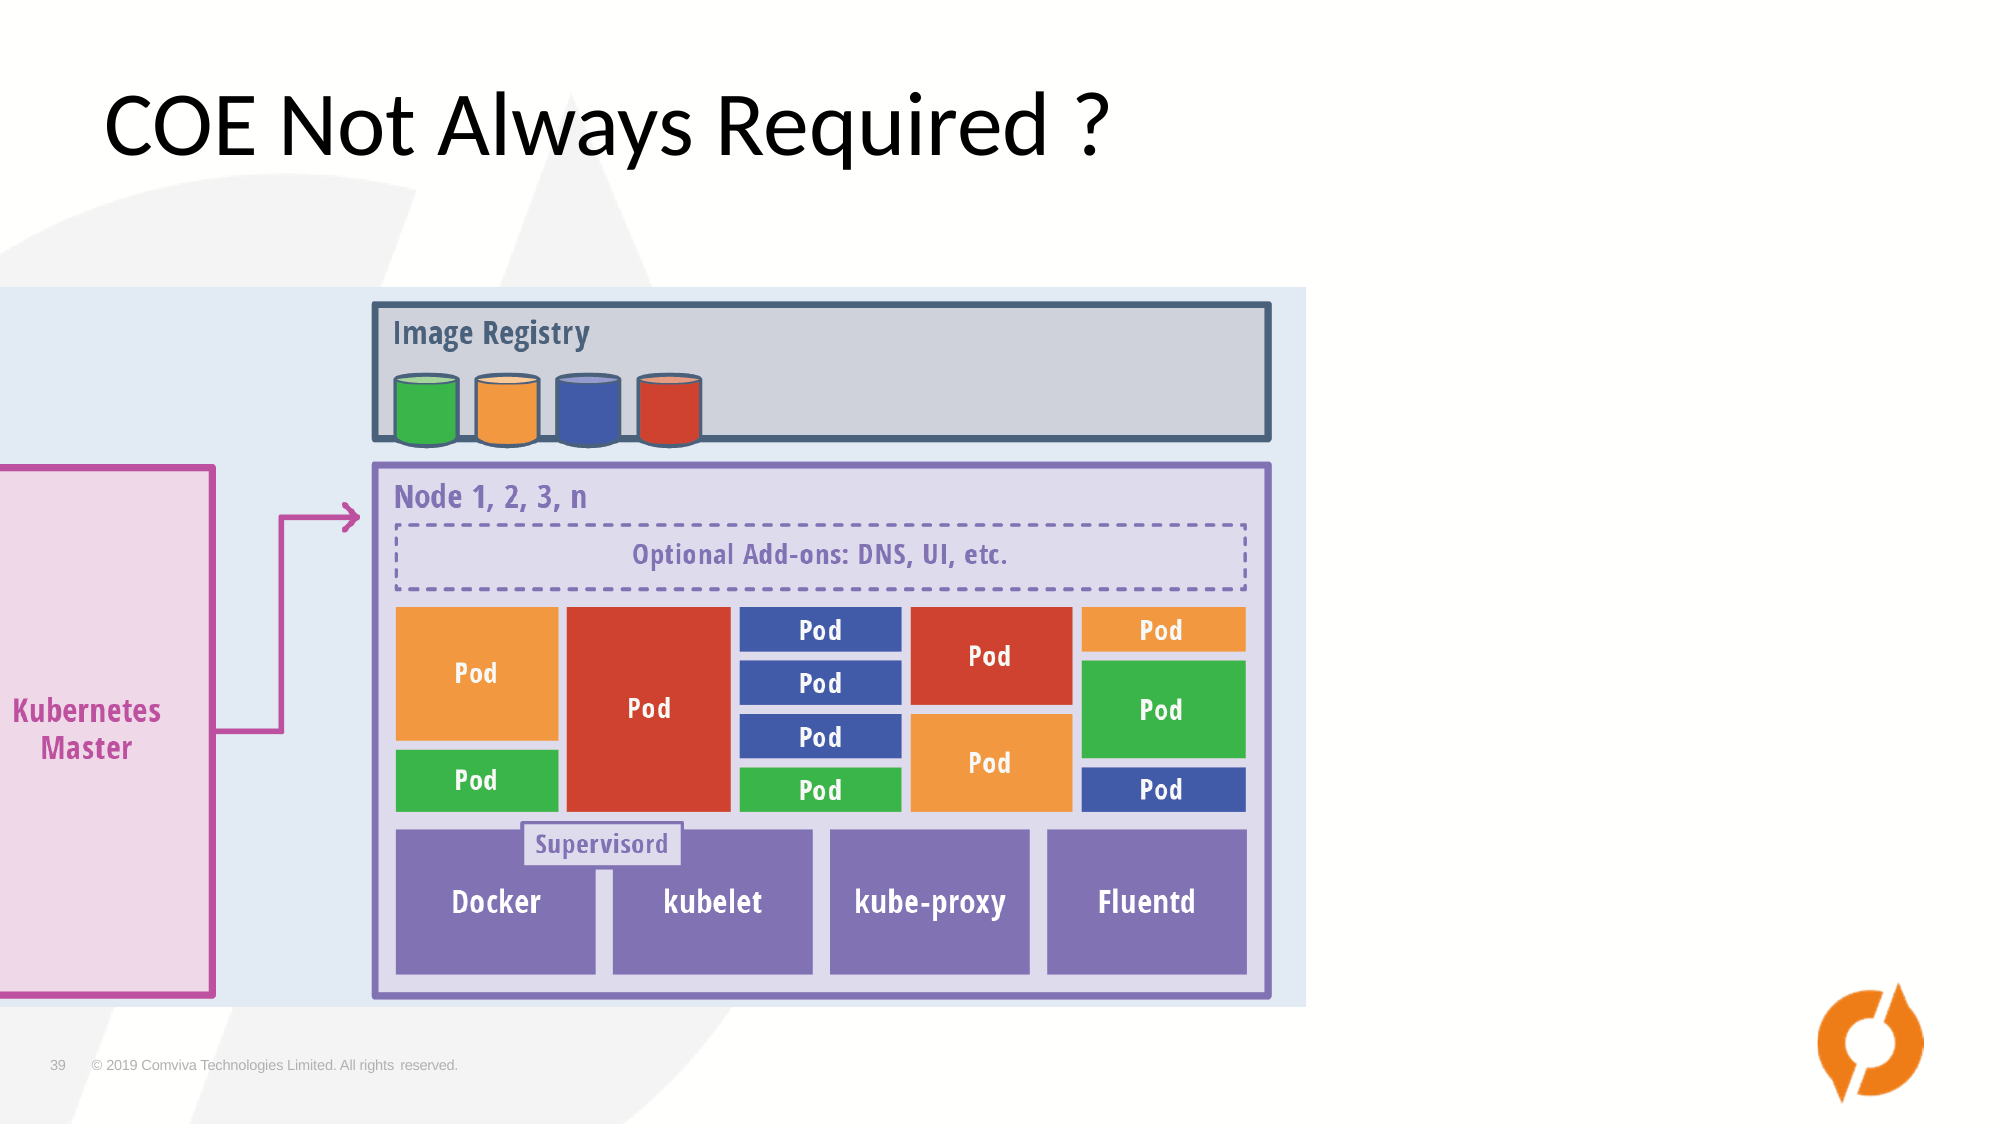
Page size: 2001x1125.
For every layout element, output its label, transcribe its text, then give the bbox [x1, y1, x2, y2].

picture [0, 0, 2000, 1125]
footer © 2019 Comviva Technologies Limited. All rights reserved. [89, 1055, 472, 1125]
text_box COE Not Always Required ? [89, 56, 1257, 182]
slide_number 39 [45, 1055, 71, 1125]
